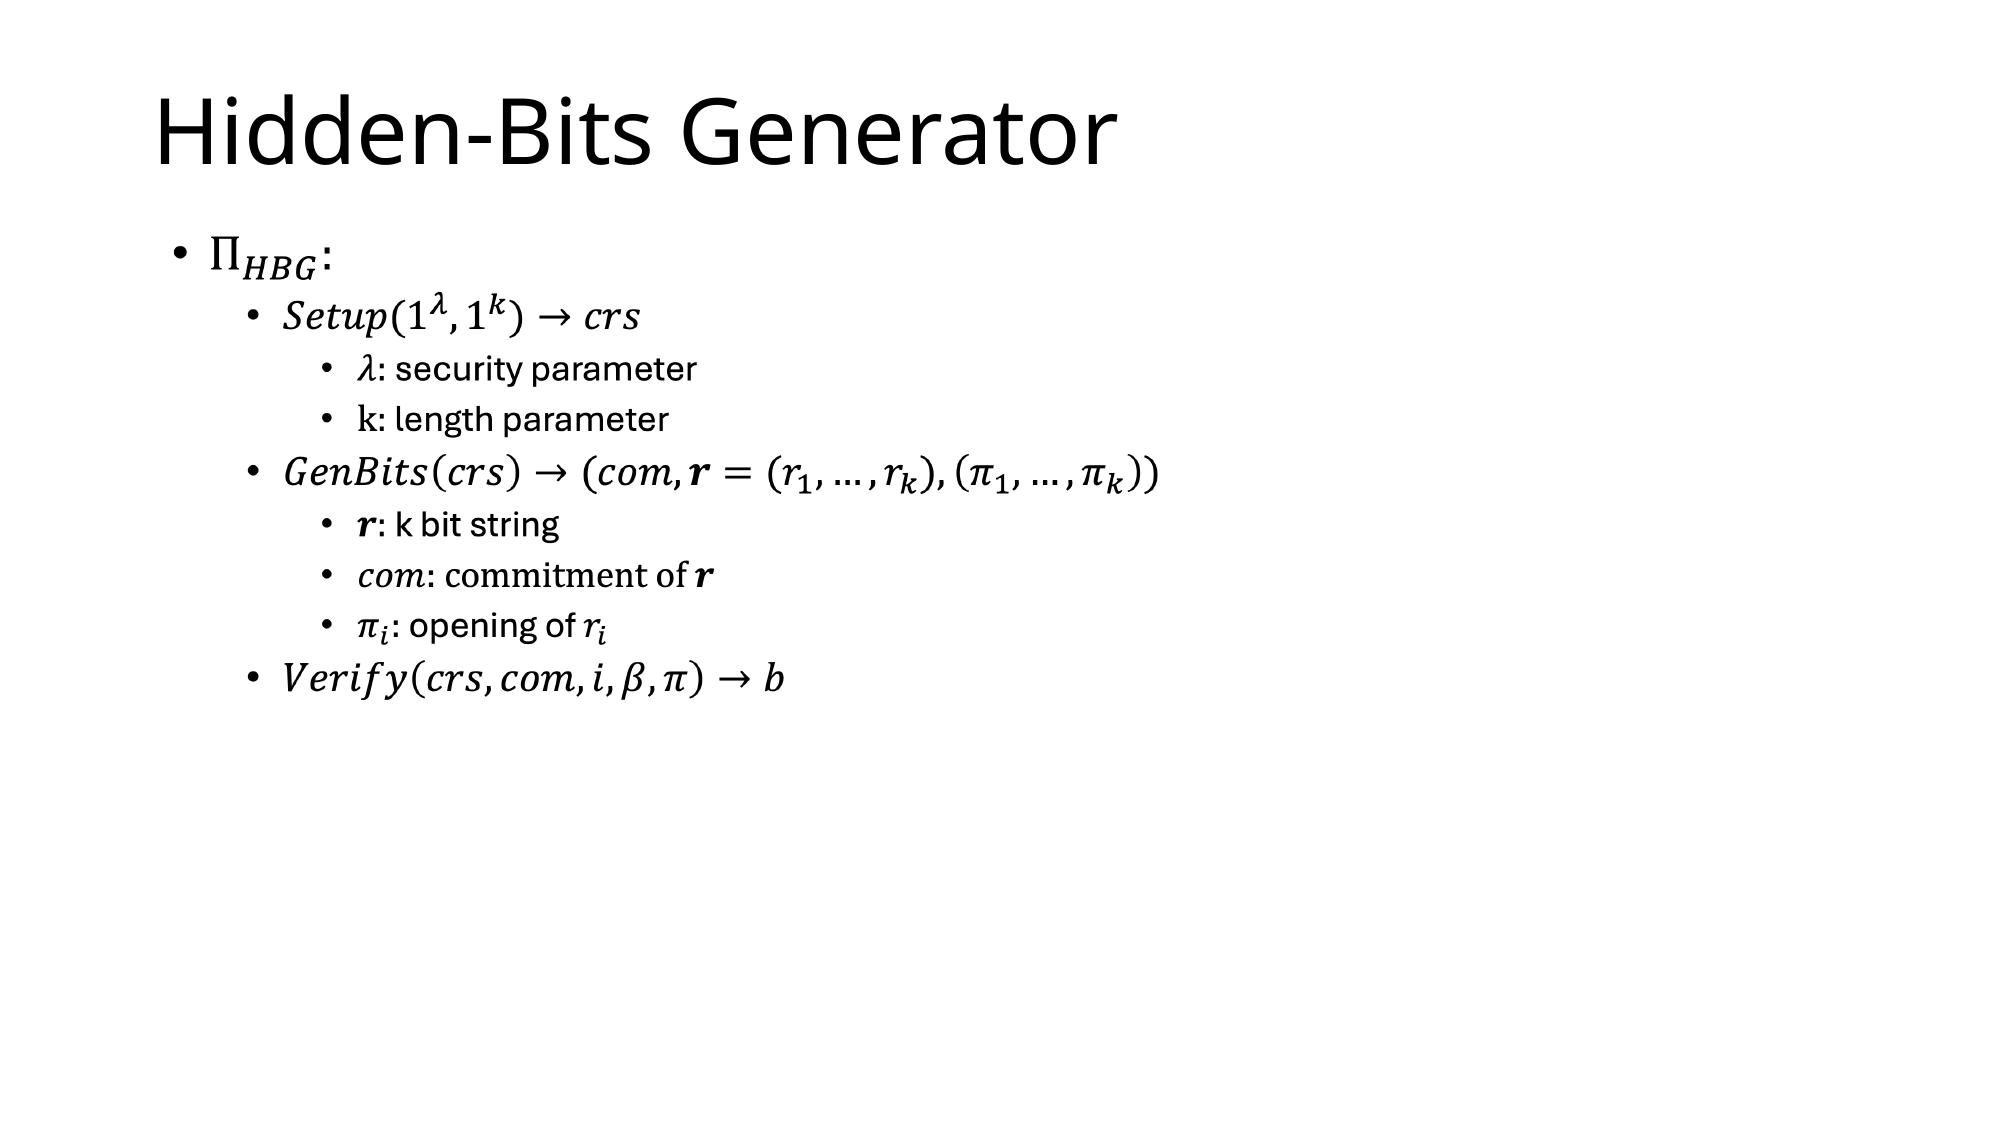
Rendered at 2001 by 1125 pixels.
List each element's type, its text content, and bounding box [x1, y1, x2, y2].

picture [141, 209, 1868, 930]
title Hidden-Bits Generator [137, 59, 1863, 211]
